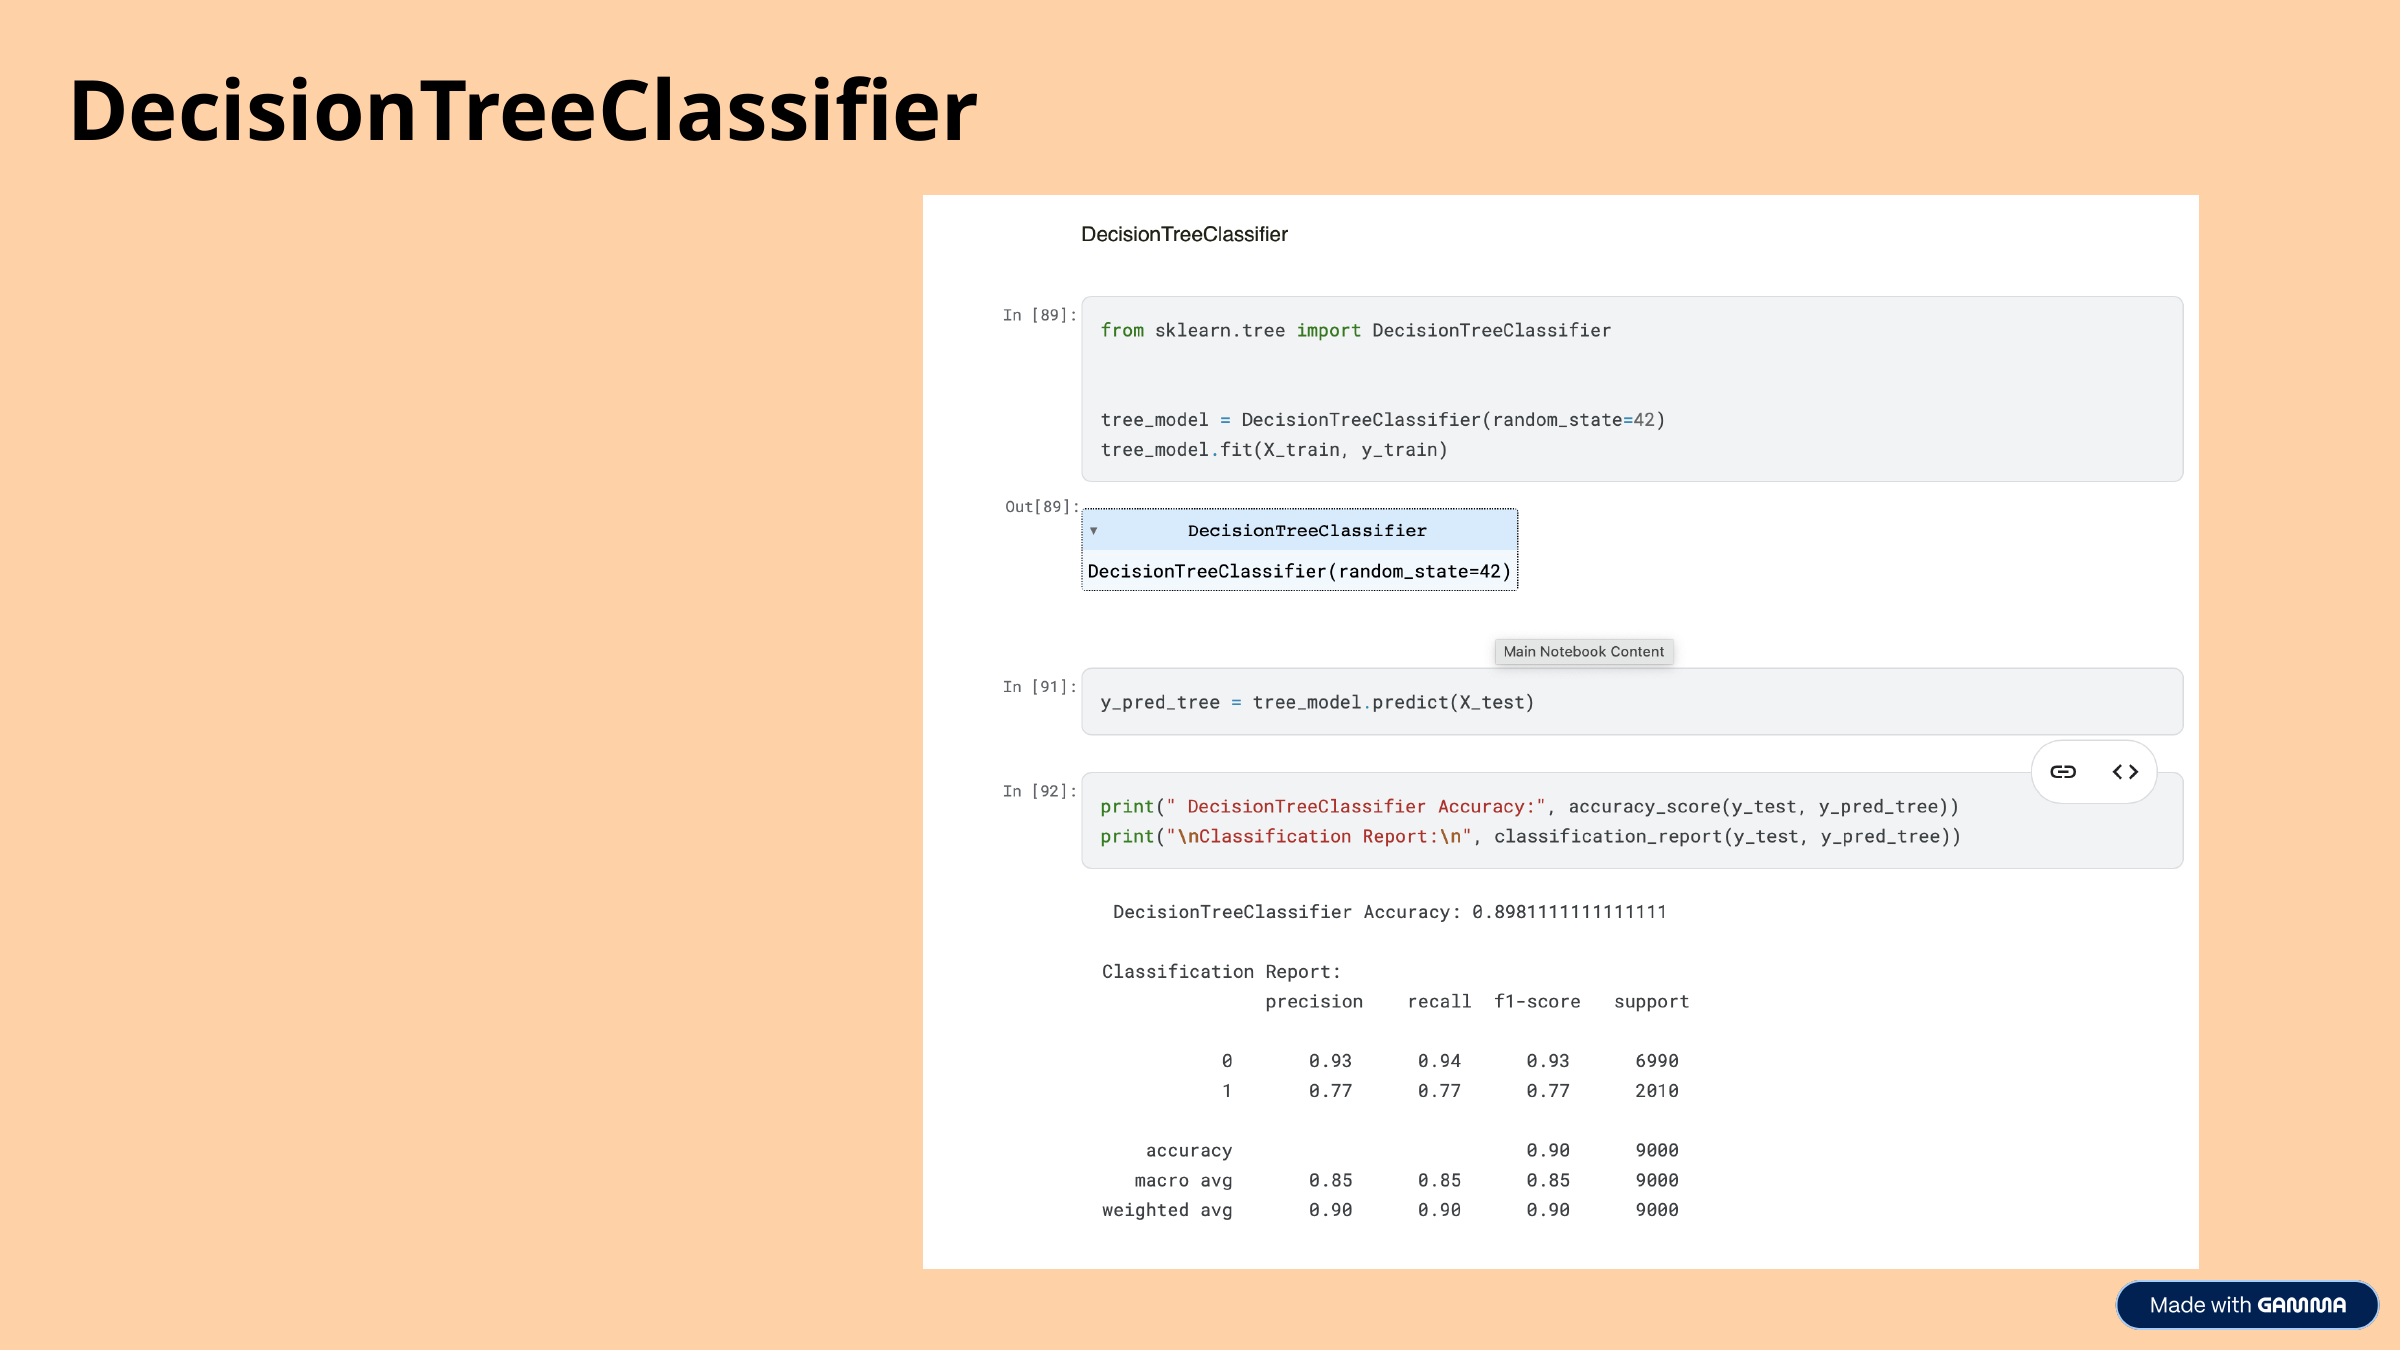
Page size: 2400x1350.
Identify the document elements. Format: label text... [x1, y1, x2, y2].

picture [2106, 1271, 2389, 1339]
picture [923, 195, 2199, 1269]
text_box DecisionTreeClassifier [52, 49, 996, 165]
